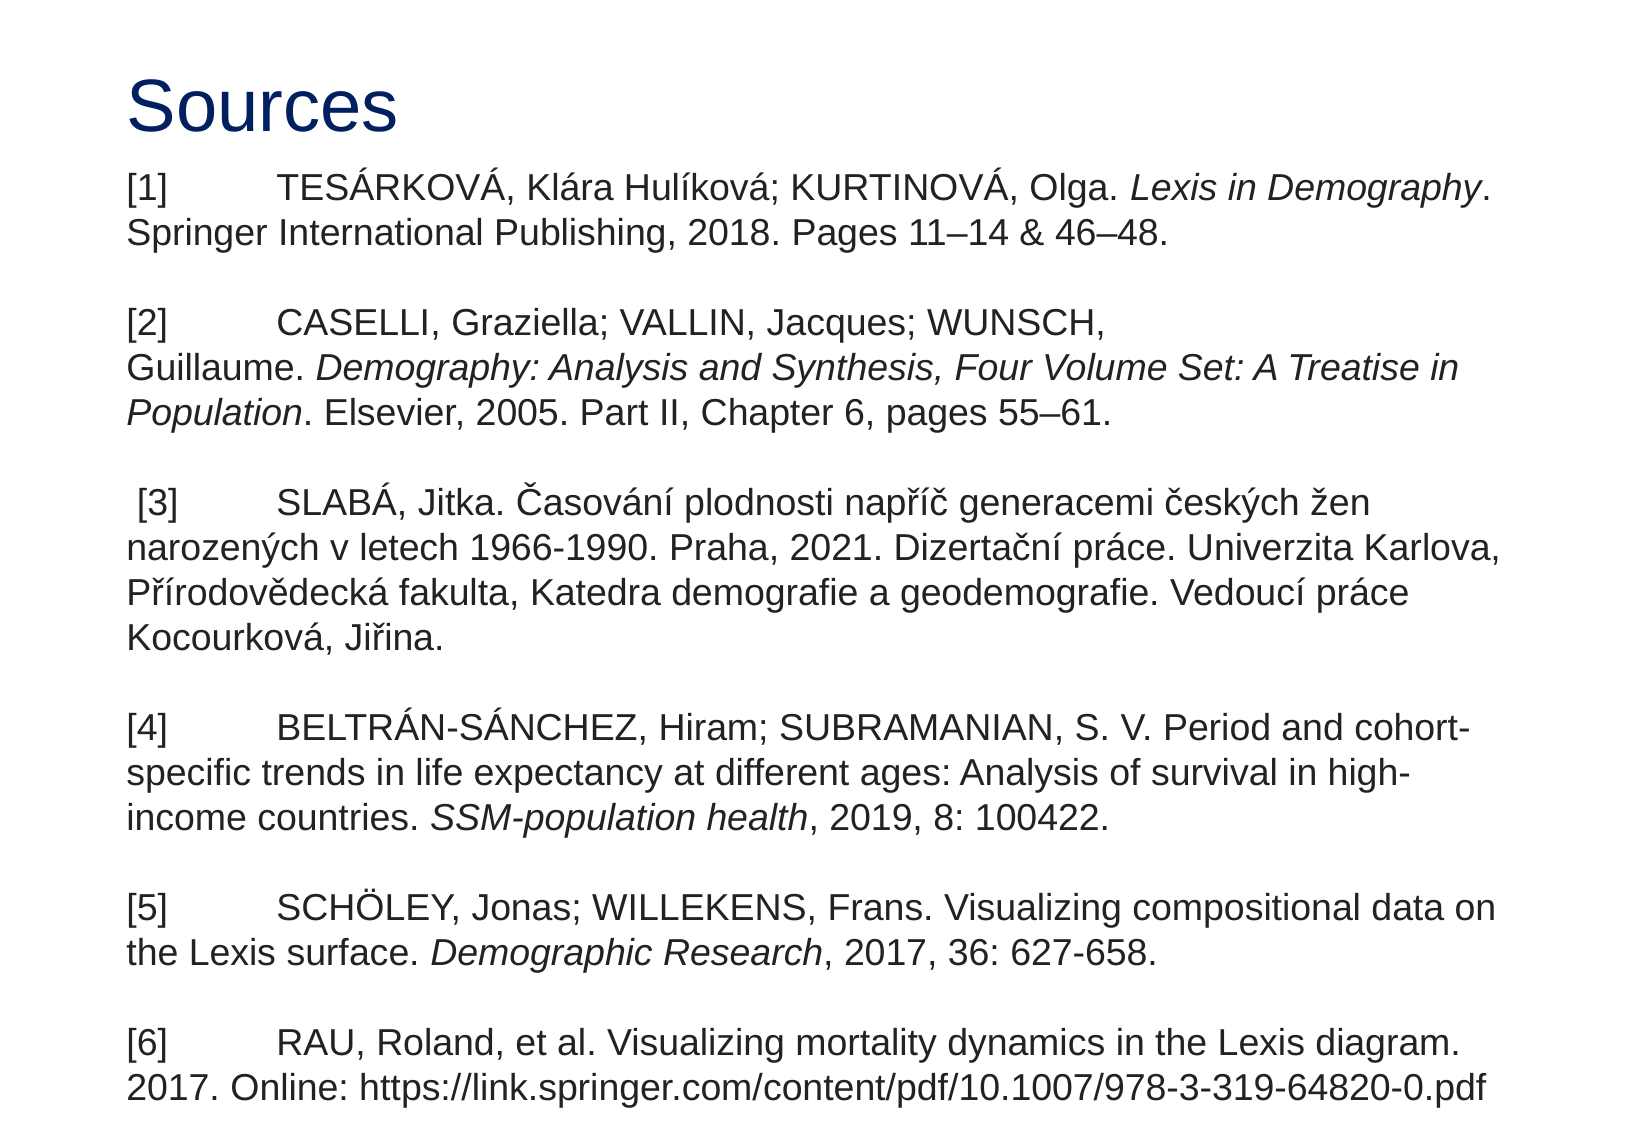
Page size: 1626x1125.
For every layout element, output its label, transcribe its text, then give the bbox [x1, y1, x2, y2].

text_box [1] TESÁRKOVÁ, Klára Hulíková; KURTINOVÁ, Olga. Lexis in Demography. Springer International Publishing, 2018. Pages 11–14 & 46–48. [2] CASELLI, Graziella; VALLIN, Jacques; WUNSCH, Guillaume. Demography: Analysis and Synthesis, Four Volume Set: A Treatise in Population. Elsevier, 2005. Part II, Chapter 6, pages 55–61. [3] SLABÁ, Jitka. Časování plodnosti napříč generacemi českých žen narozených v letech 1966-1990. Praha, 2021. Dizertační práce. Univerzita Karlova, Přírodovědecká fakulta, Katedra demografie a geodemografie. Vedoucí práce Kocourková, Jiřina. [4] BELTRÁN-SÁNCHEZ, Hiram; SUBRAMANIAN, S. V. Period and cohort-specific trends in life expectancy at different ages: Analysis of survival in high-income countries. SSM-population health, 2019, 8: 100422. [5] SCHÖLEY, Jonas; WILLEKENS, Frans. Visualizing compositional data on the Lexis surface. Demographic Research, 2017, 36: 627-658. [6] RAU, Roland, et al. Visualizing mortality dynamics in the Lexis diagram. 2017. Online: https://link.springer.com/content/pdf/10.1007/978-3-319-64820-0.pdf [111, 155, 1533, 1125]
title Sources [111, 59, 1514, 155]
